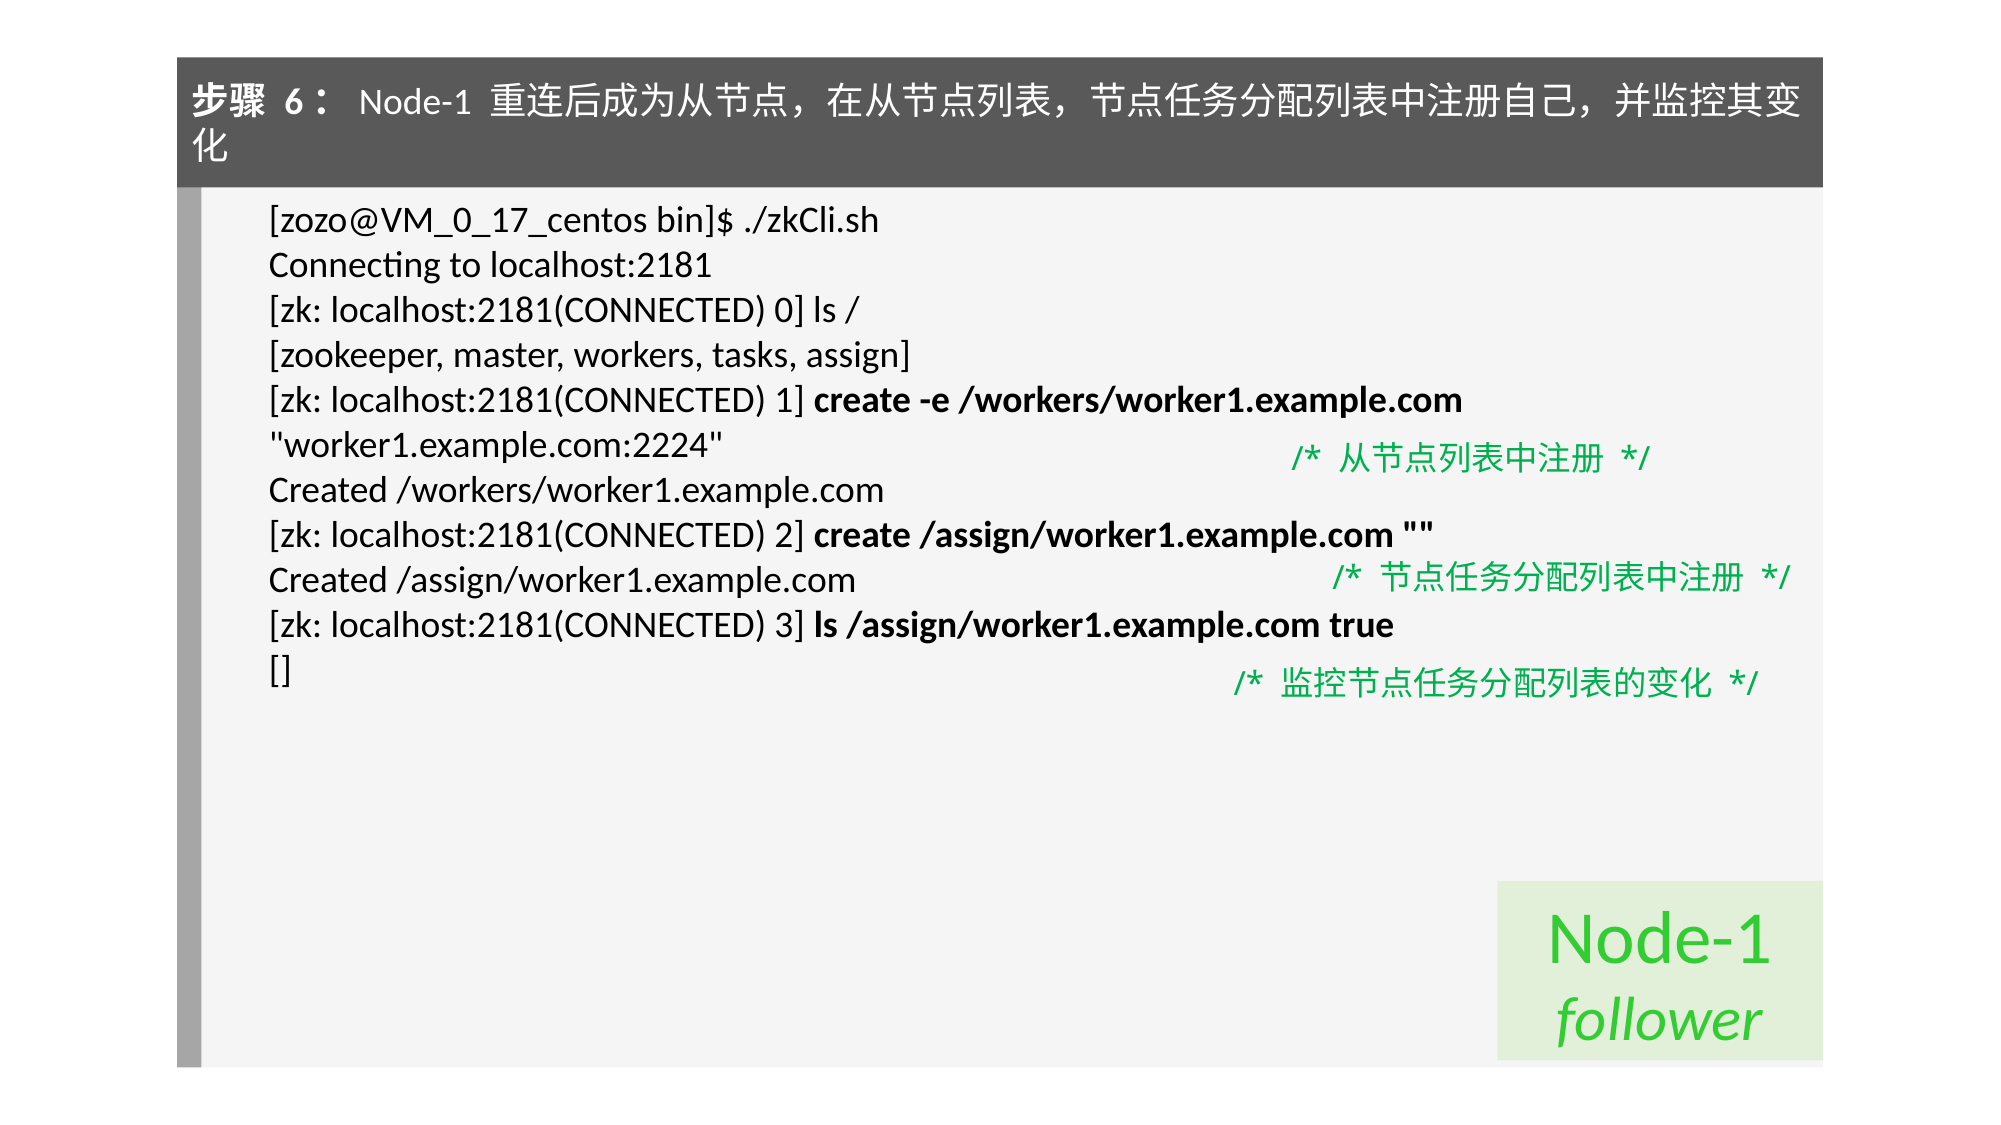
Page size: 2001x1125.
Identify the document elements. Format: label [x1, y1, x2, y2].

text_box [177, 57, 1823, 1068]
